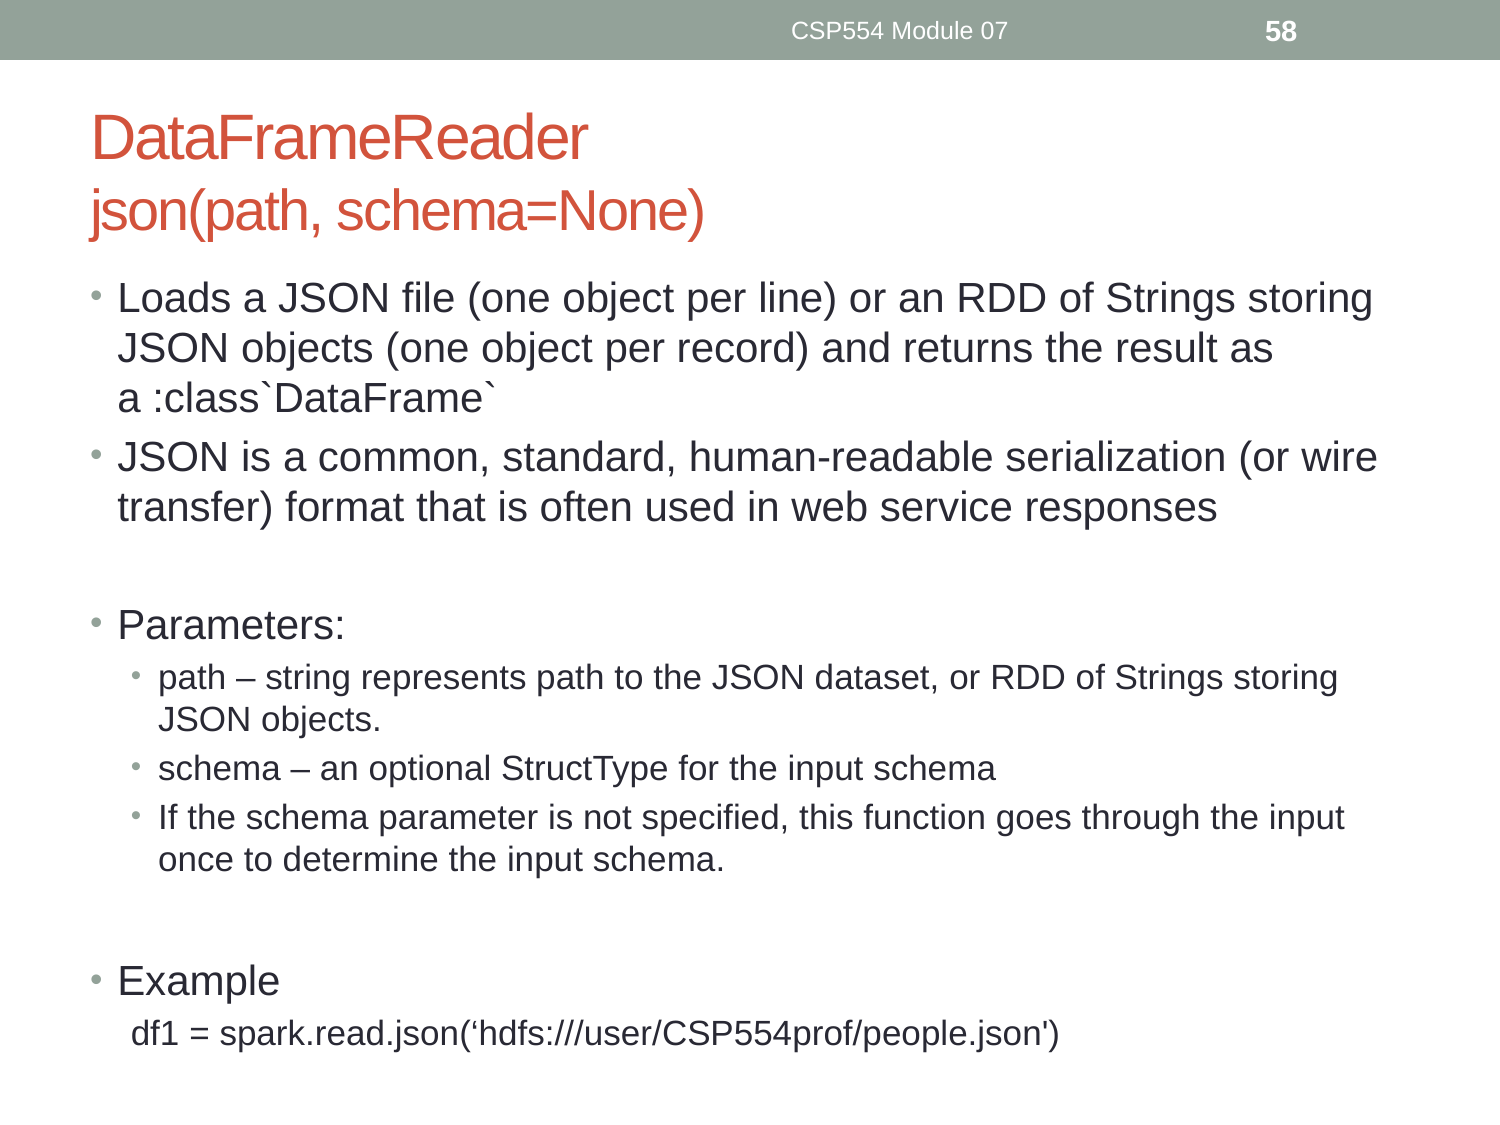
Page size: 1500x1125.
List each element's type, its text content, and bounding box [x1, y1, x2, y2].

slide_number 58 [1250, 3, 1425, 57]
list Loads a JSON file (one object per line) or an RDD of Strings storing JSON objects (one object per record) and returns the result as a :class`DataFrame` JSON is a common, standard, human-readable serialization (or wire transfer) format that is often used in web service responses Parameters: path – string represents path to the JSON dataset, or RDD of Strings storing JSON objects. schema – an optional StructType for the input schema If the schema parameter is not specified, this function goes through the input once to determine the input schema. Example df1 = spark.read.json(‘hdfs:///user/CSP554prof/people.json') [75, 262, 1425, 1063]
title DataFrameReader json(path, schema=None) [75, 87, 1425, 250]
footer CSP554 Module 07 [562, 3, 1238, 57]
